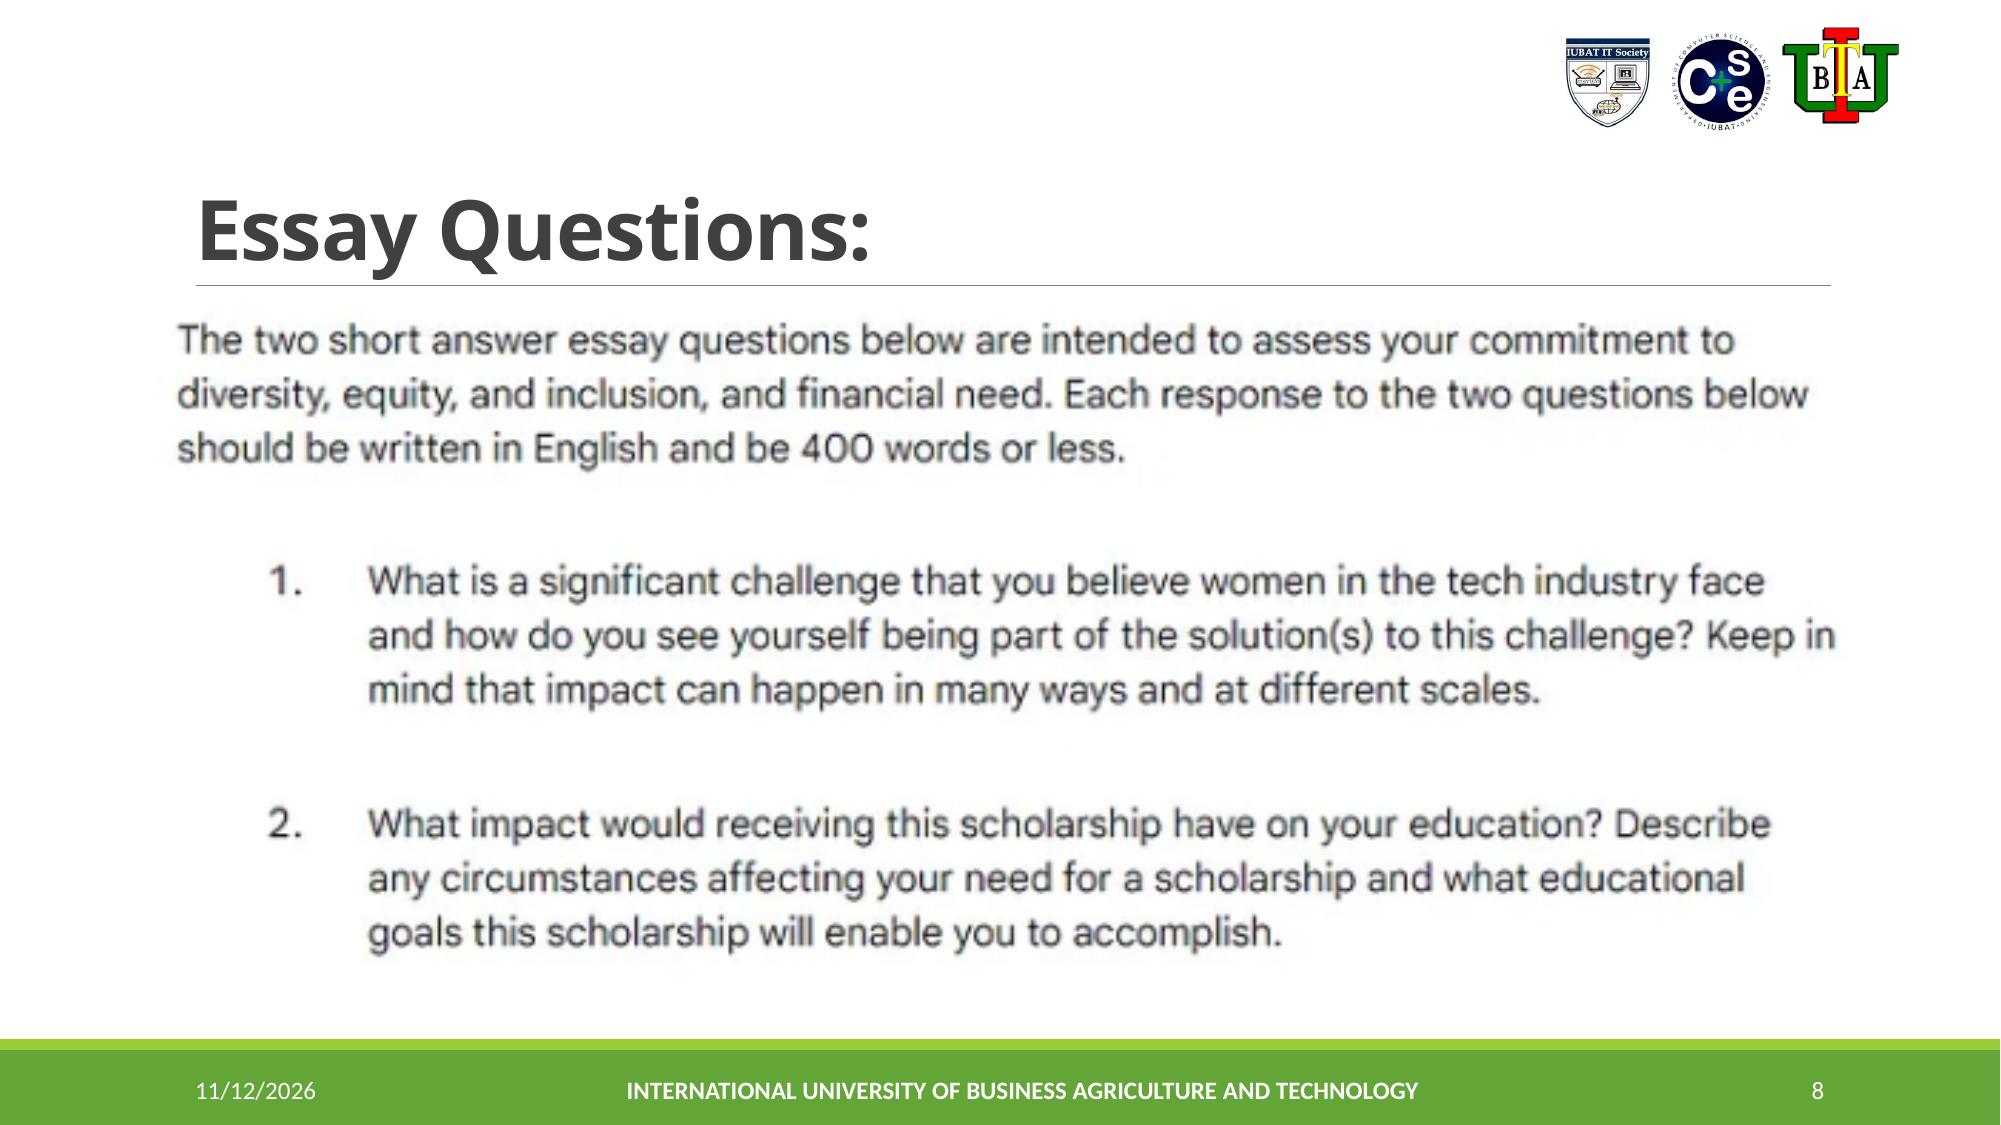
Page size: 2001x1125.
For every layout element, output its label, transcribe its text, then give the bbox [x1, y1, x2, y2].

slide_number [180, 1059, 541, 1120]
picture [1549, 20, 1667, 138]
slide_number 8 [1624, 1059, 1840, 1120]
picture [150, 309, 1868, 1007]
picture [1781, 27, 1899, 131]
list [1674, 23, 1780, 139]
title Essay Questions: [180, 47, 1830, 285]
footer International University Of Business Agriculture and Technology [541, 1059, 1505, 1120]
